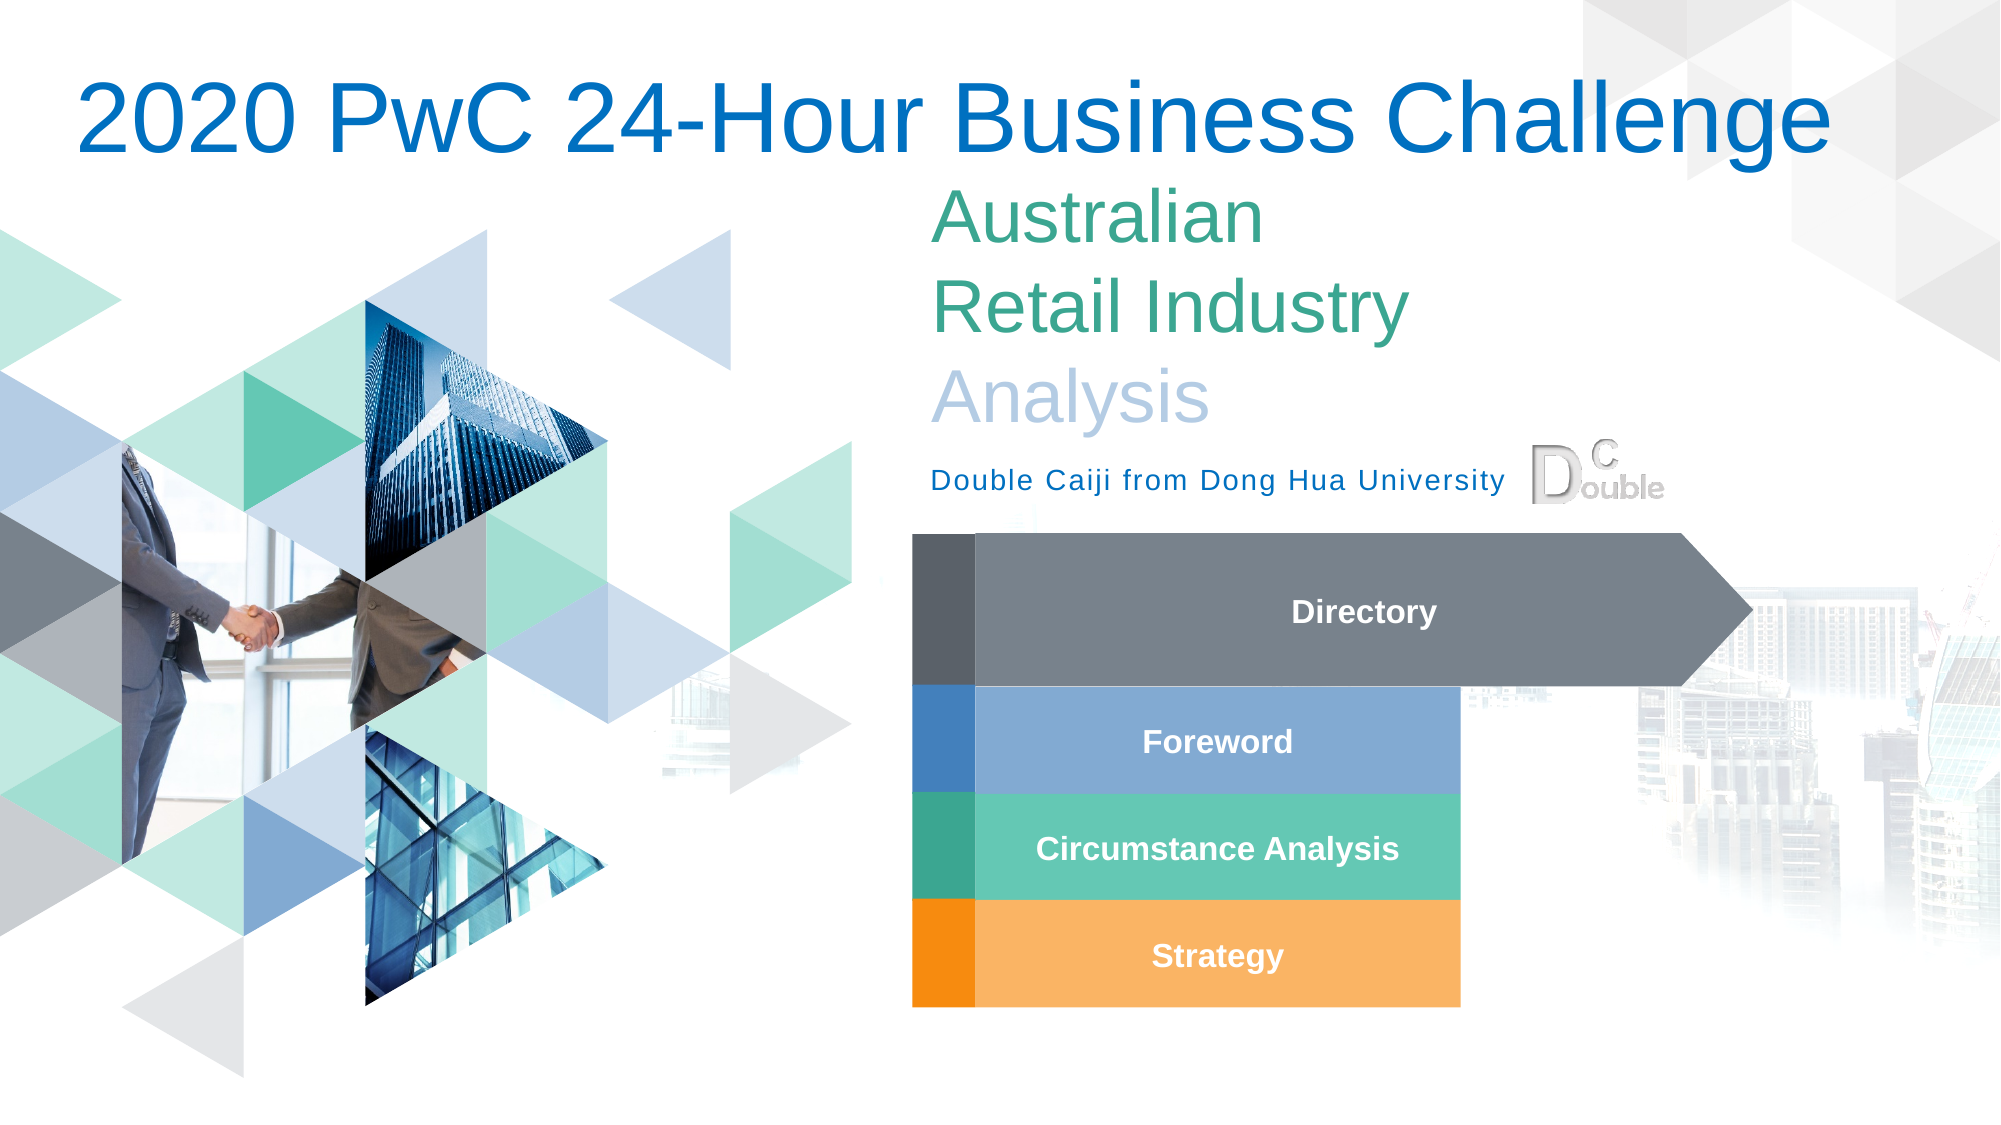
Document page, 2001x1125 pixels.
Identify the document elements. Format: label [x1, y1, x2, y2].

text_box [912, 533, 1754, 1008]
picture [0, 0, 2000, 1125]
